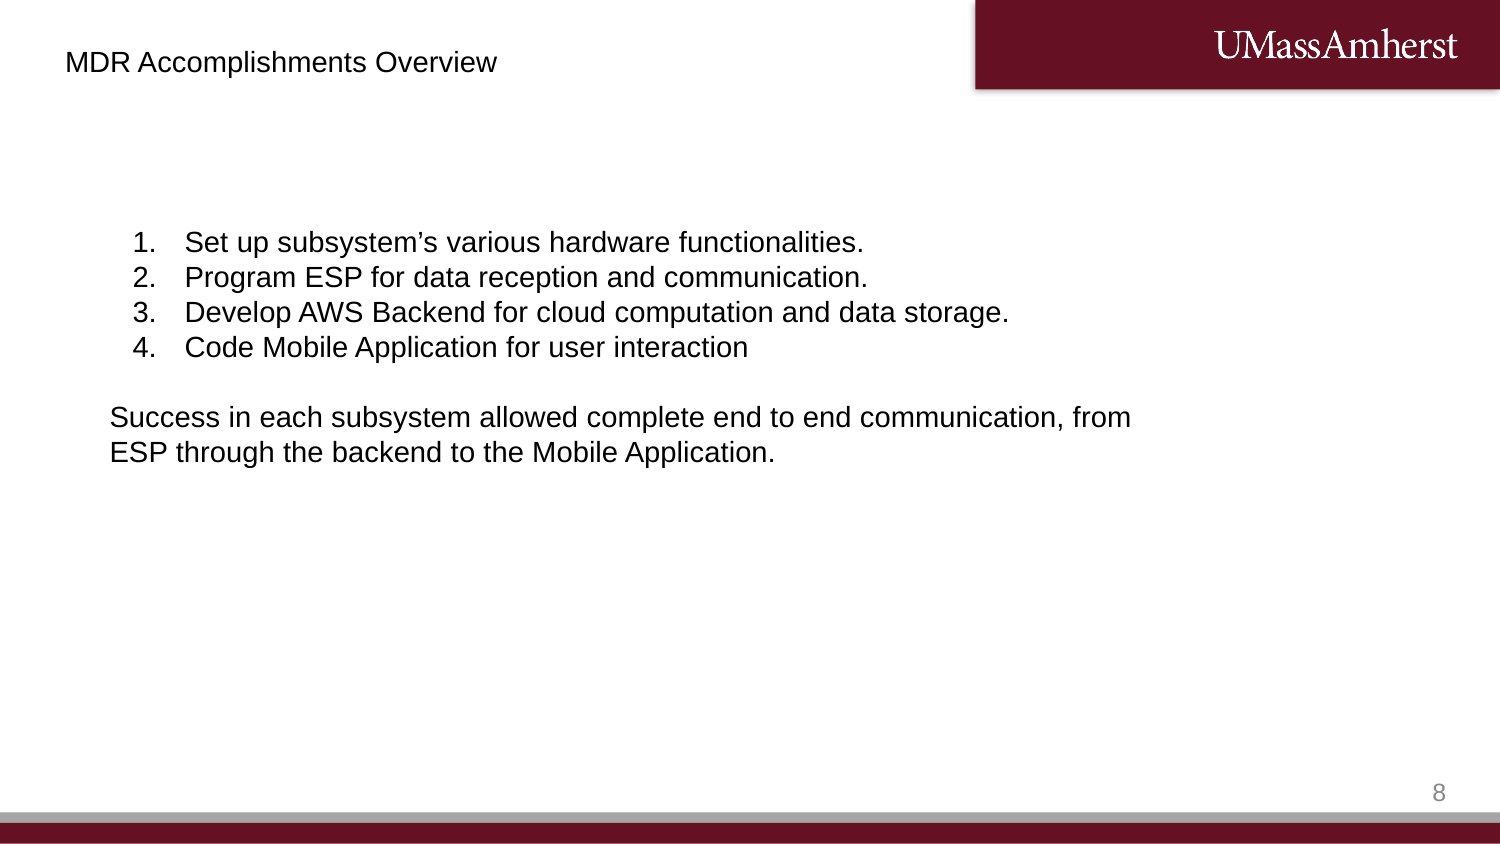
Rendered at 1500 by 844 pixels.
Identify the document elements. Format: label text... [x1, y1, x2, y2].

picture [1214, 28, 1458, 59]
text_box MDR Accomplishments Overview [49, 28, 769, 117]
slide_number 8 [1111, 769, 1462, 815]
text_box Set up subsystem’s various hardware functionalities. Program ESP for data reception and communication. Develop AWS Backend for cloud computation and data storage. Code Mobile Application for user interaction Success in each subsystem allowed complete end to end communication, from ESP through the backend to the Mobile Application. [94, 208, 1185, 616]
